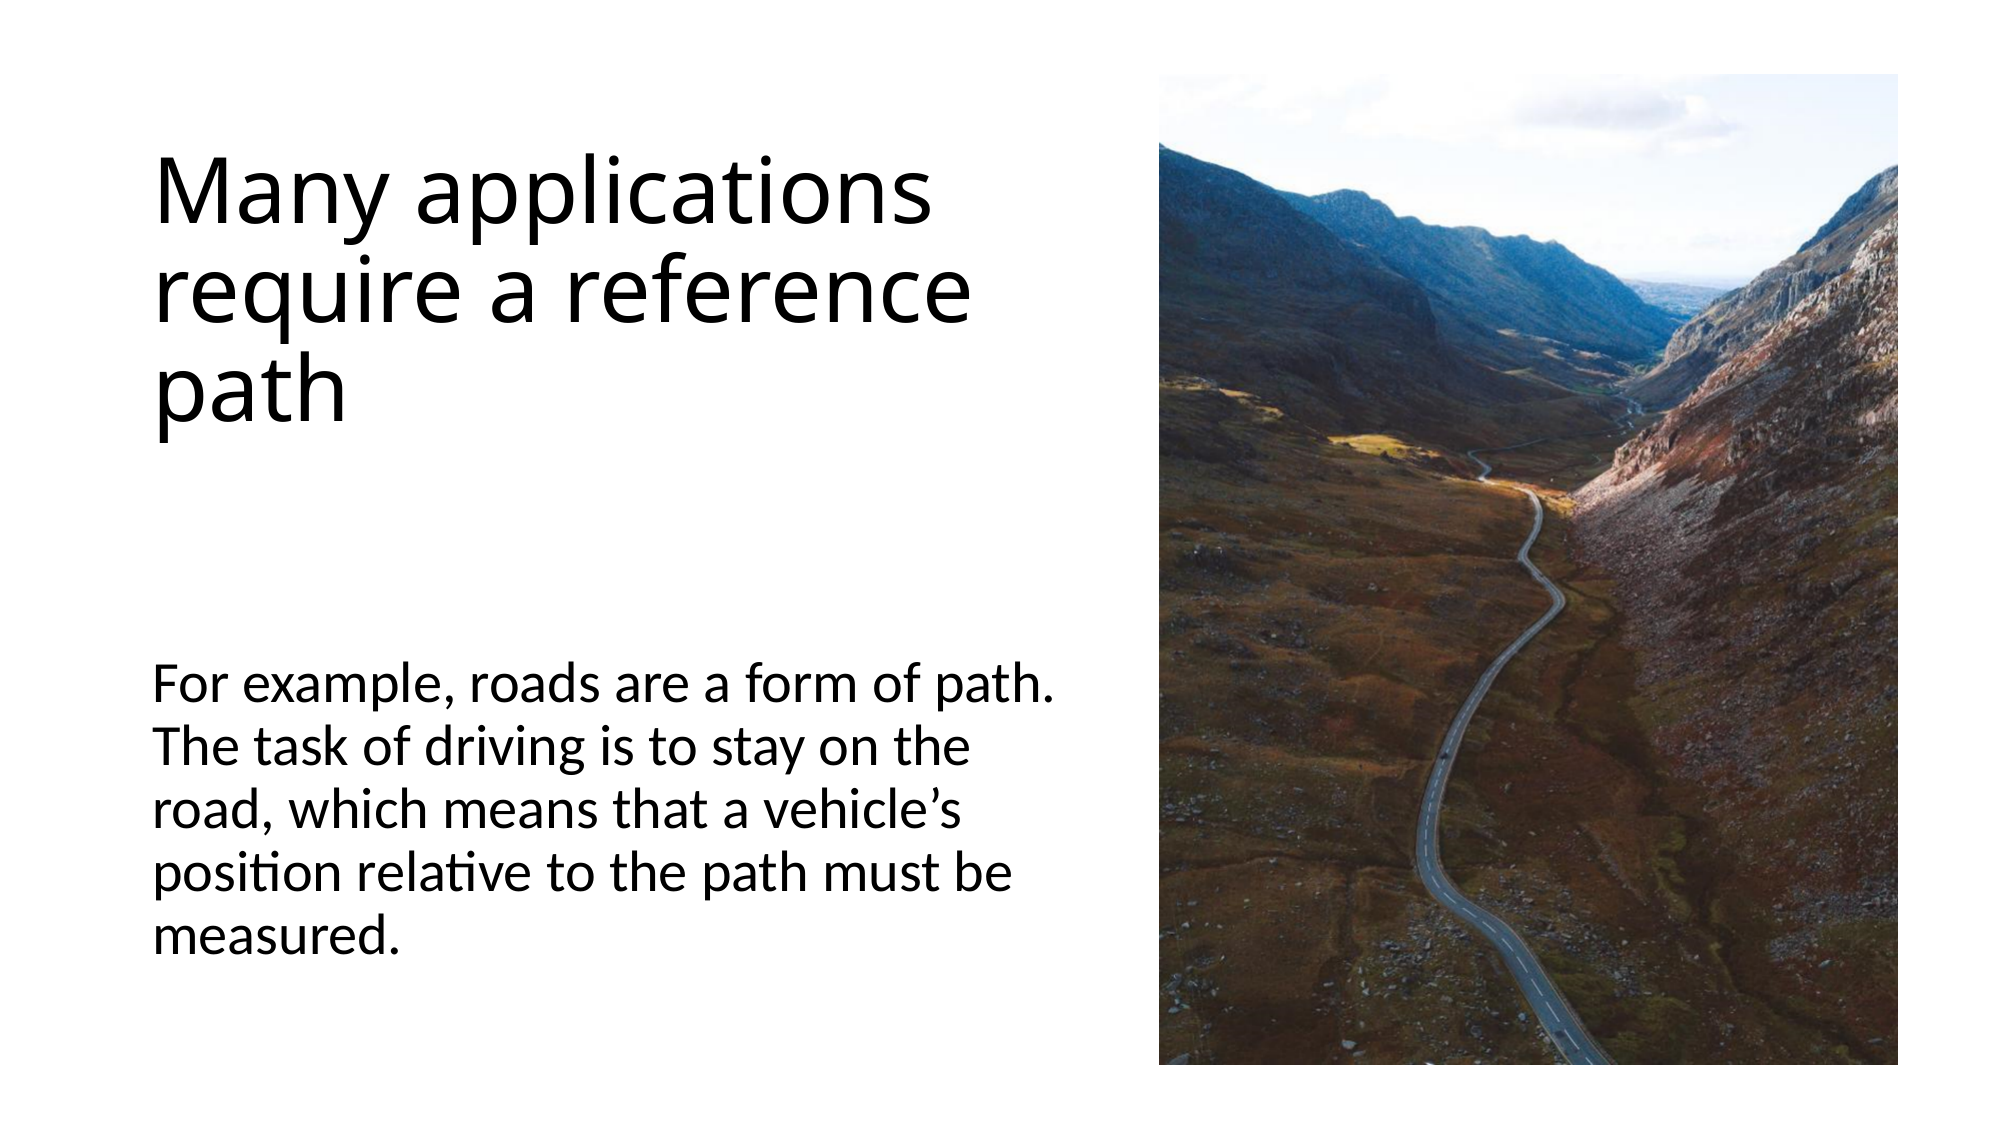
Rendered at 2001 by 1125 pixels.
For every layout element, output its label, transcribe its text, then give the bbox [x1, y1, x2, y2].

picture [1159, 74, 1898, 1065]
title Many applications require a reference path [137, 59, 1029, 526]
list For example, roads are a form of path. The task of driving is to stay on the road, which means that a vehicle’s position relative to the path must be measured. [137, 645, 1073, 1014]
